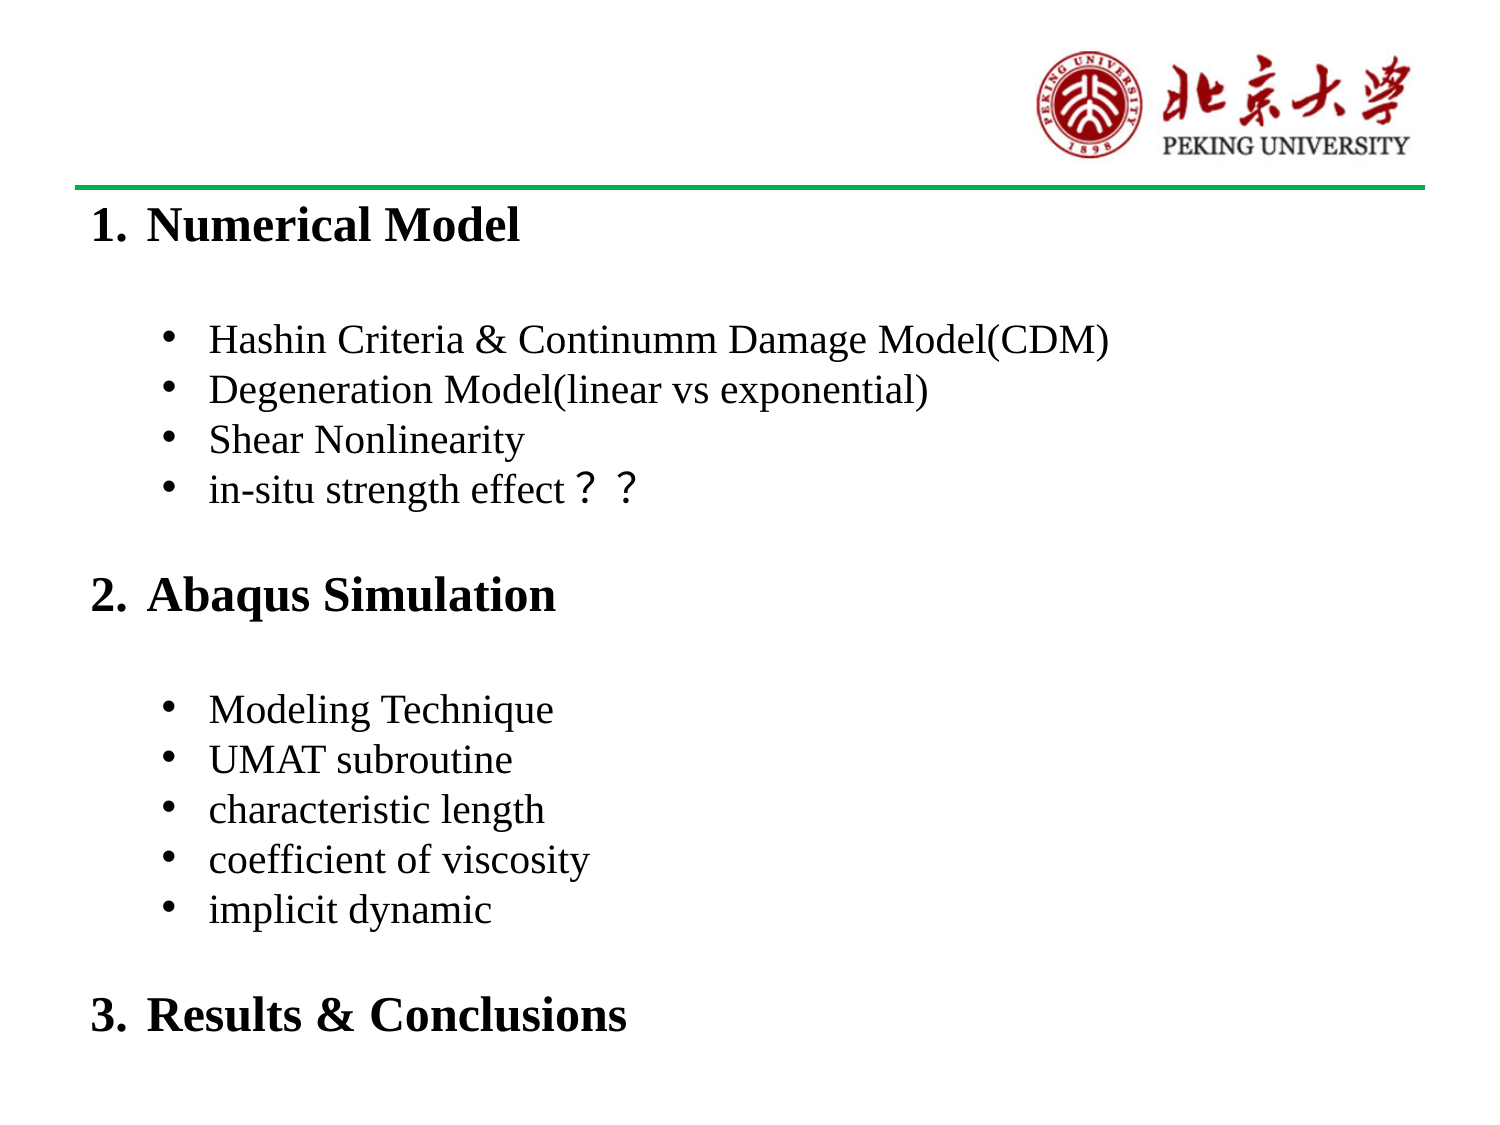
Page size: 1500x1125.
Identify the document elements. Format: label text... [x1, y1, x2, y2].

text_box Numerical Model Hashin Criteria & Continumm Damage Model(CDM) Degeneration Model(linear vs exponential) Shear Nonlinearity in-situ strength effect？？ Abaqus Simulation Modeling Technique UMAT subroutine characteristic length coefficient of viscosity implicit dynamic Results & Conclusions [75, 183, 1344, 196]
text_box Numerical Model Hashin Criteria & Continumm Damage Model(CDM) Degeneration Model(linear vs exponential) Shear Nonlinearity in-situ strength effect？？ Abaqus Simulation Modeling Technique UMAT subroutine characteristic length coefficient of viscosity implicit dynamic Results & Conclusions [75, 992, 1344, 1094]
picture [1022, 39, 1425, 167]
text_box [20, 197, 1473, 985]
